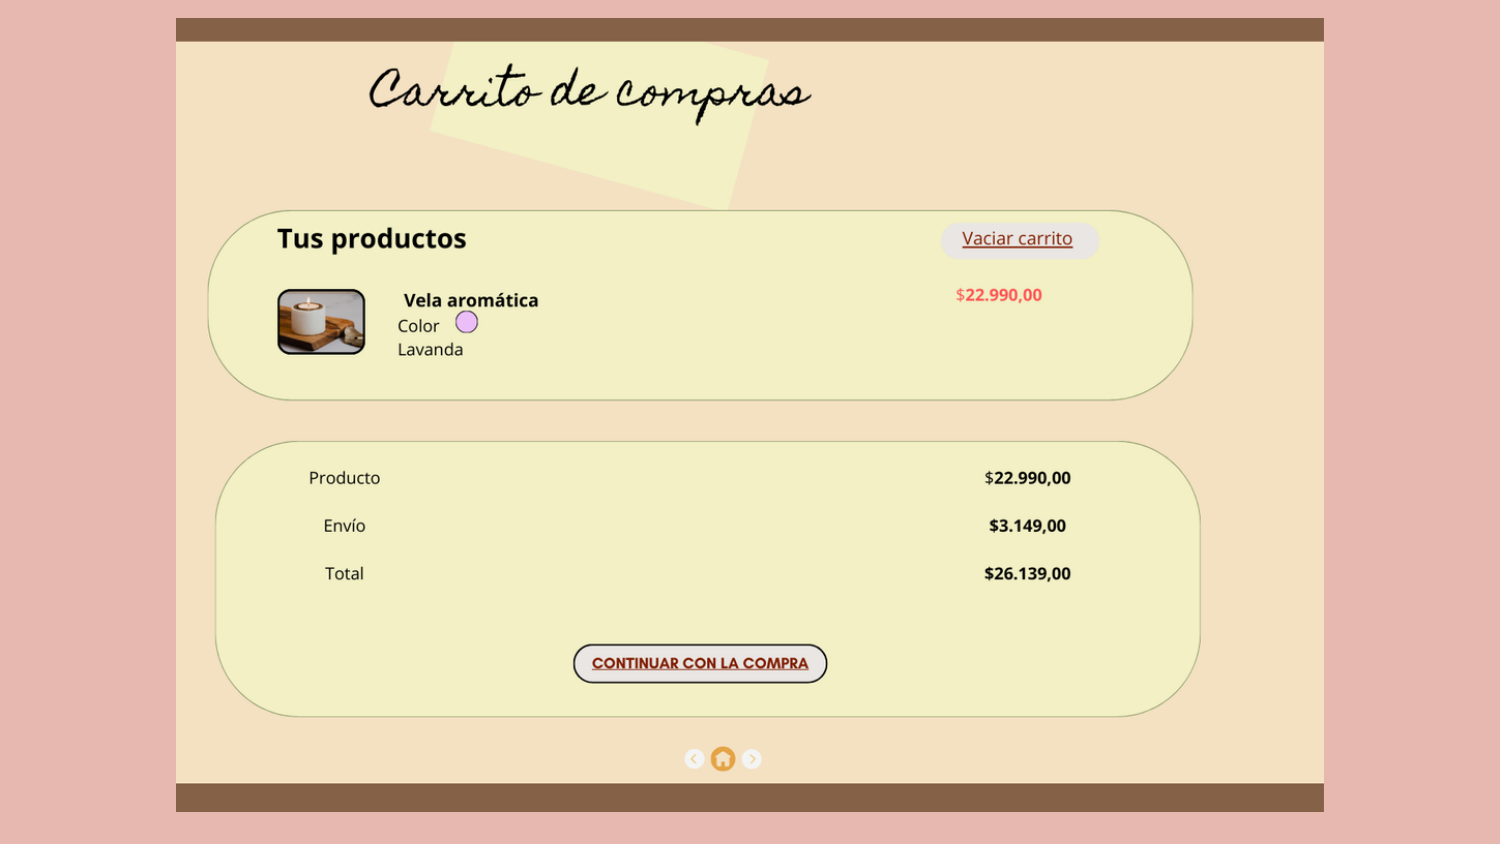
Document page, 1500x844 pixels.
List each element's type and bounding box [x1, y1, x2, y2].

picture [176, 17, 1324, 813]
